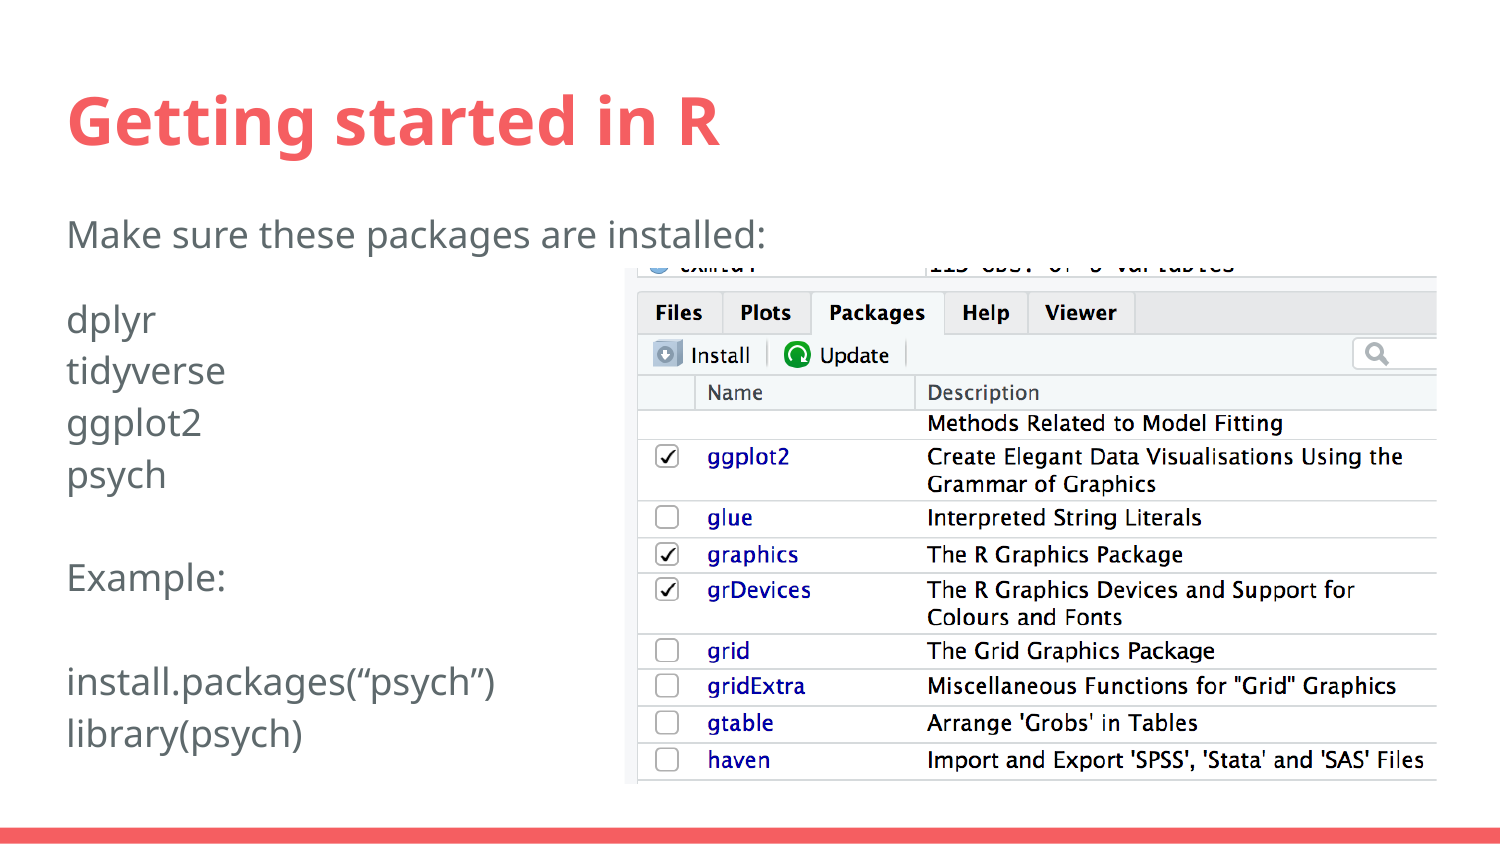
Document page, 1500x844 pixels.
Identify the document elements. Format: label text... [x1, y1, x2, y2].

list Make sure these packages are installed: dplyr tidyverse ggplot2 psych Example: install.packages(“psych”) library(psych) [51, 189, 1449, 750]
title Getting started in R [51, 64, 1449, 167]
picture [624, 268, 1437, 785]
